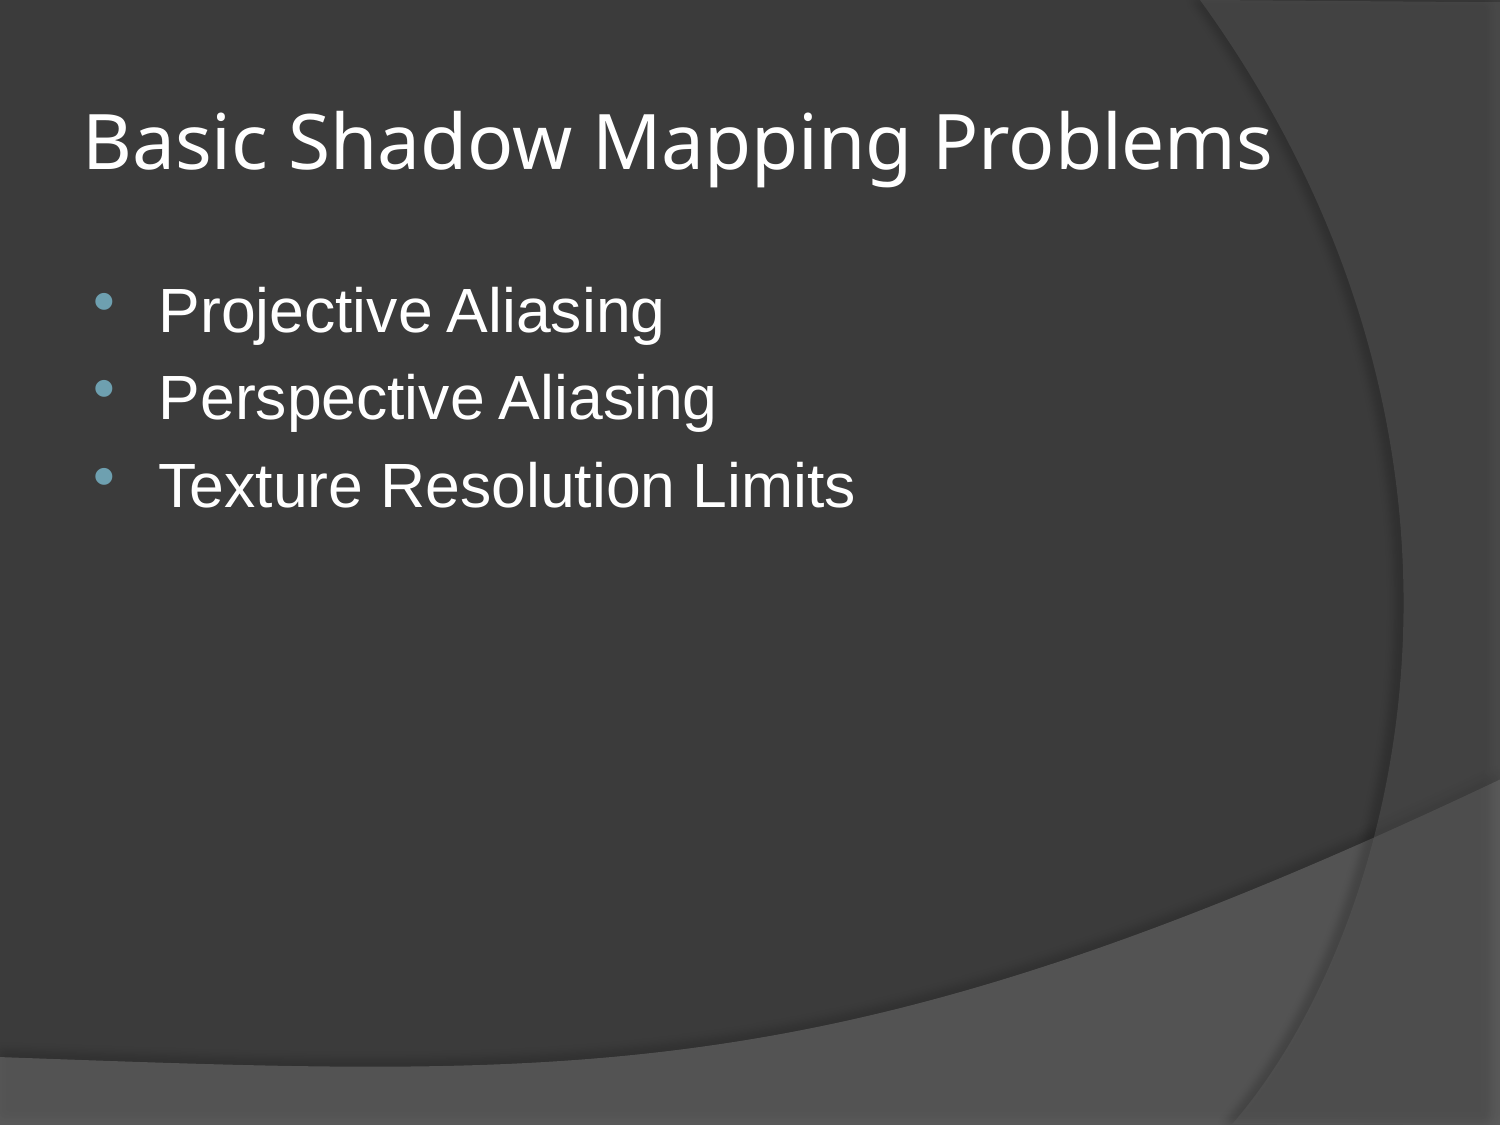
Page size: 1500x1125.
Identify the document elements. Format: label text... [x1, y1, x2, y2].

list Projective Aliasing Perspective Aliasing Texture Resolution Limits [75, 262, 1300, 1005]
title Basic Shadow Mapping Problems [75, 45, 1300, 233]
